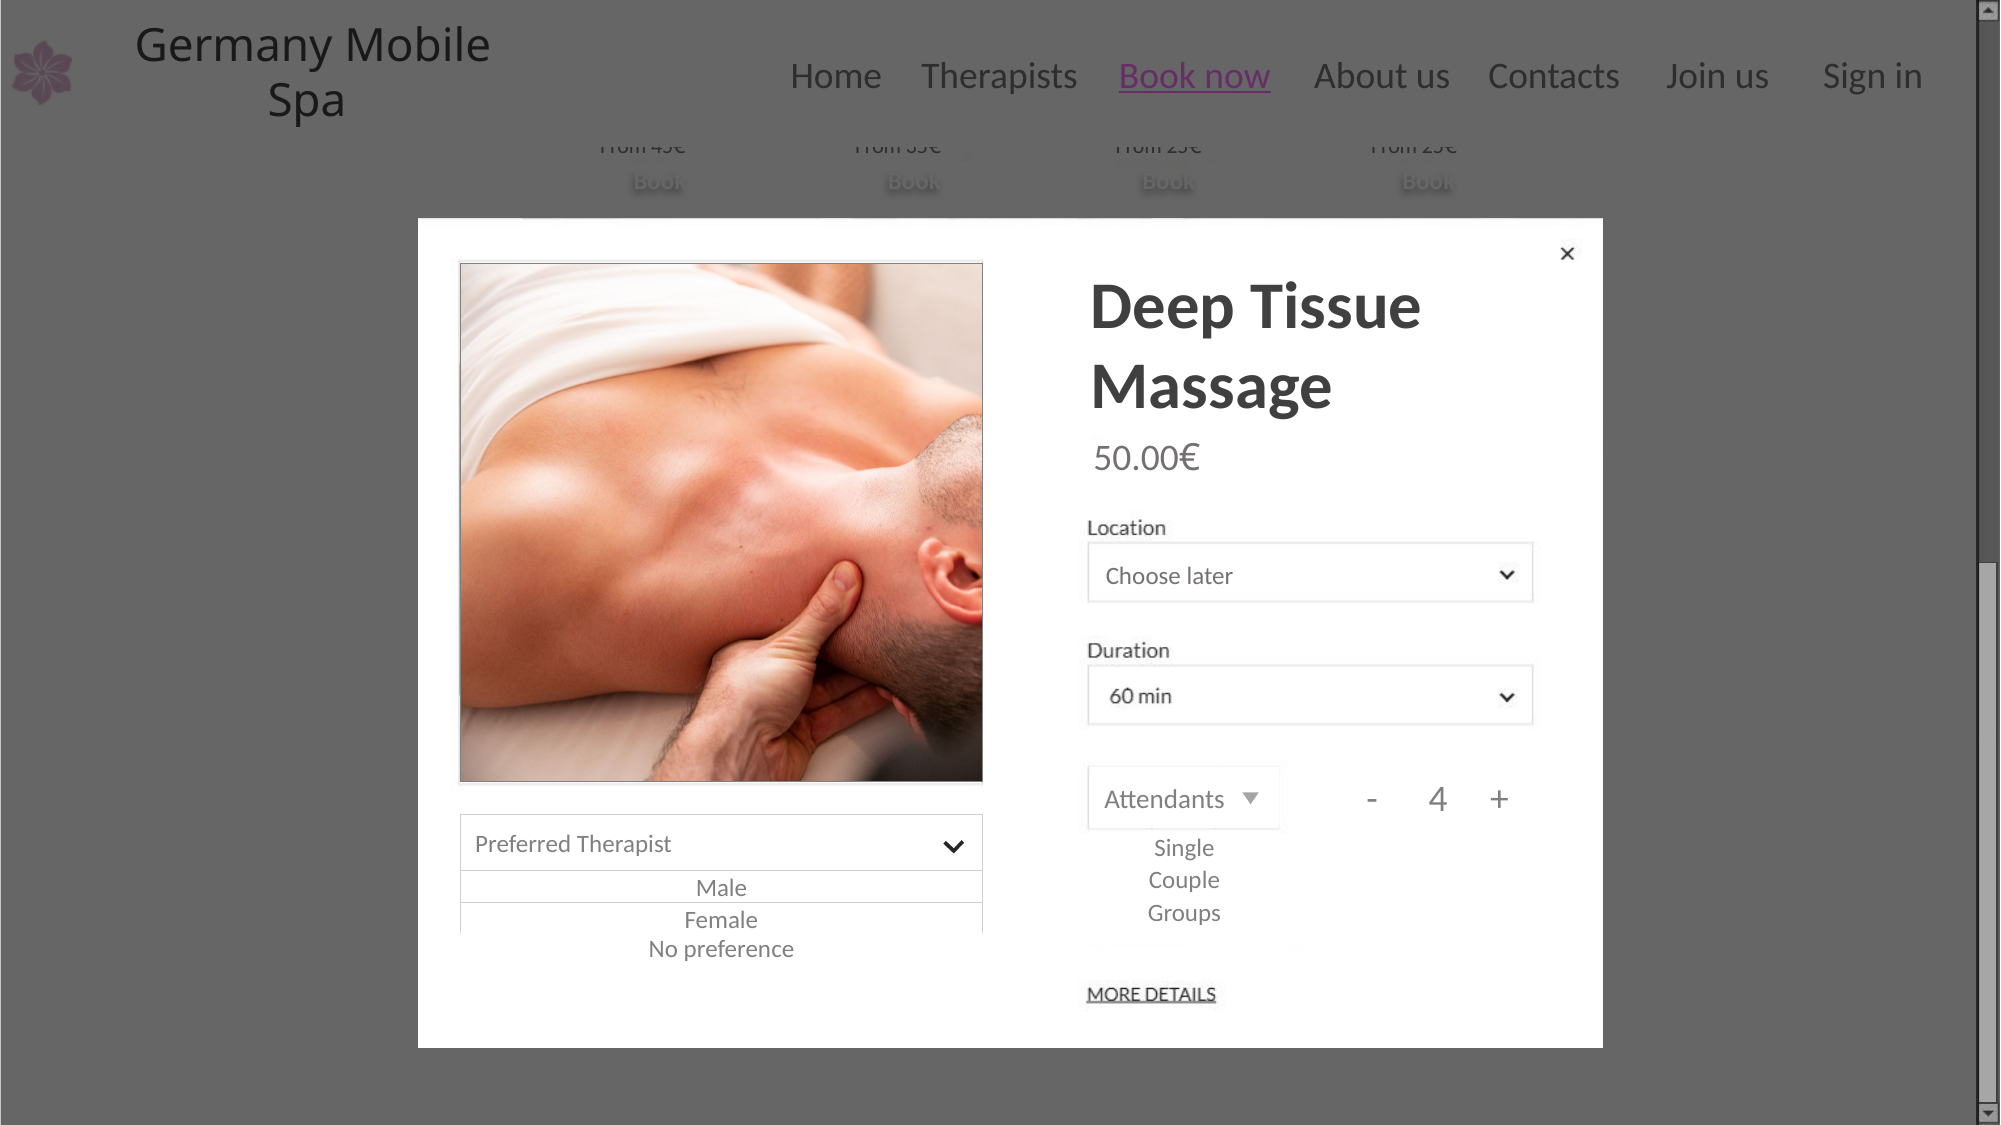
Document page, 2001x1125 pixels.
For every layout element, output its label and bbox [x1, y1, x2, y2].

picture [460, 263, 983, 782]
text_box [0, 0, 1980, 1125]
picture [1980, 0, 2000, 1125]
